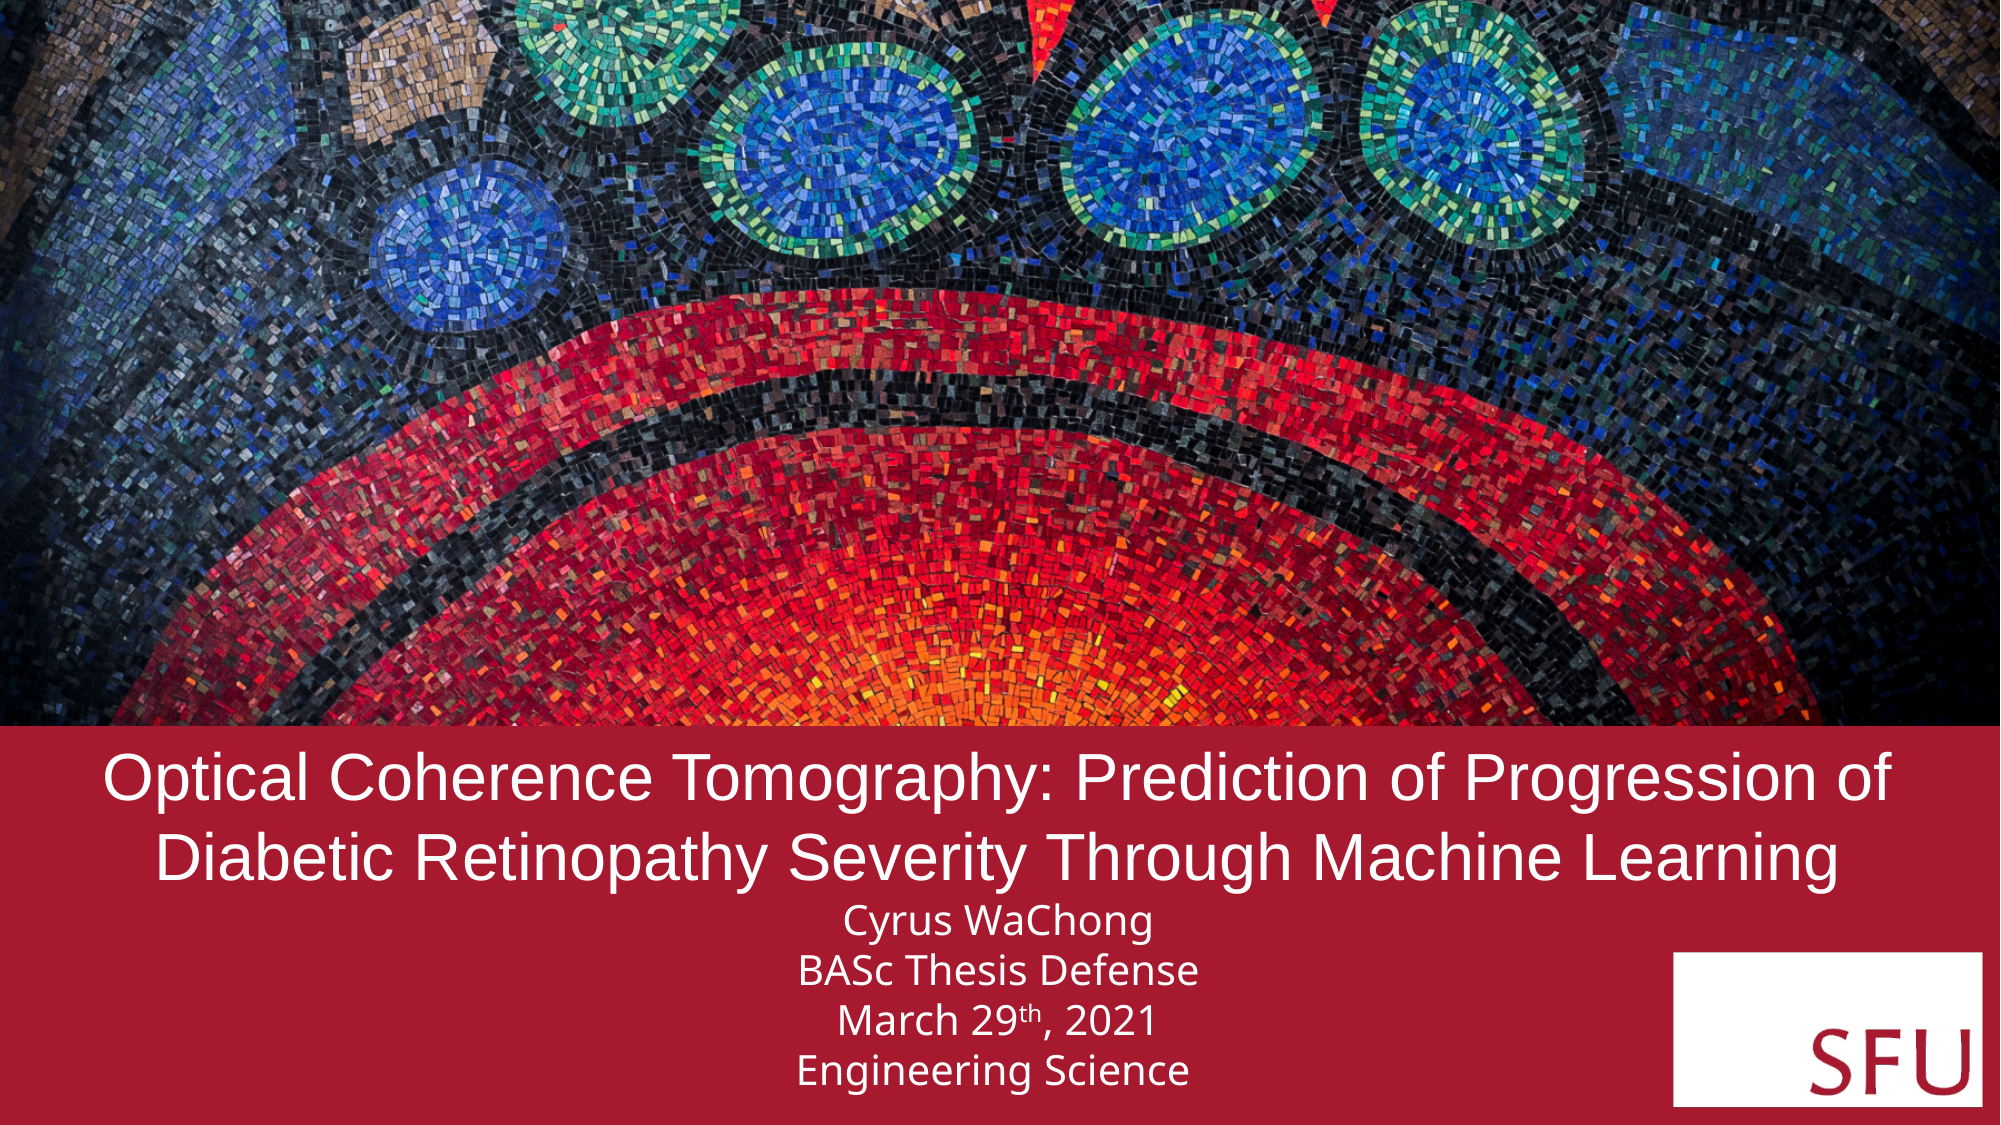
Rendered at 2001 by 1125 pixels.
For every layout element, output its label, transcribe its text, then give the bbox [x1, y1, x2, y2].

text_box Optical Coherence Tomography: Prediction of Progression of Diabetic Retinopathy Severity Through Machine Learning Cyrus WaChong BASc Thesis Defense March 29th, 2021 Engineering Science [0, 1024, 1632, 1125]
picture [0, 0, 2000, 1125]
